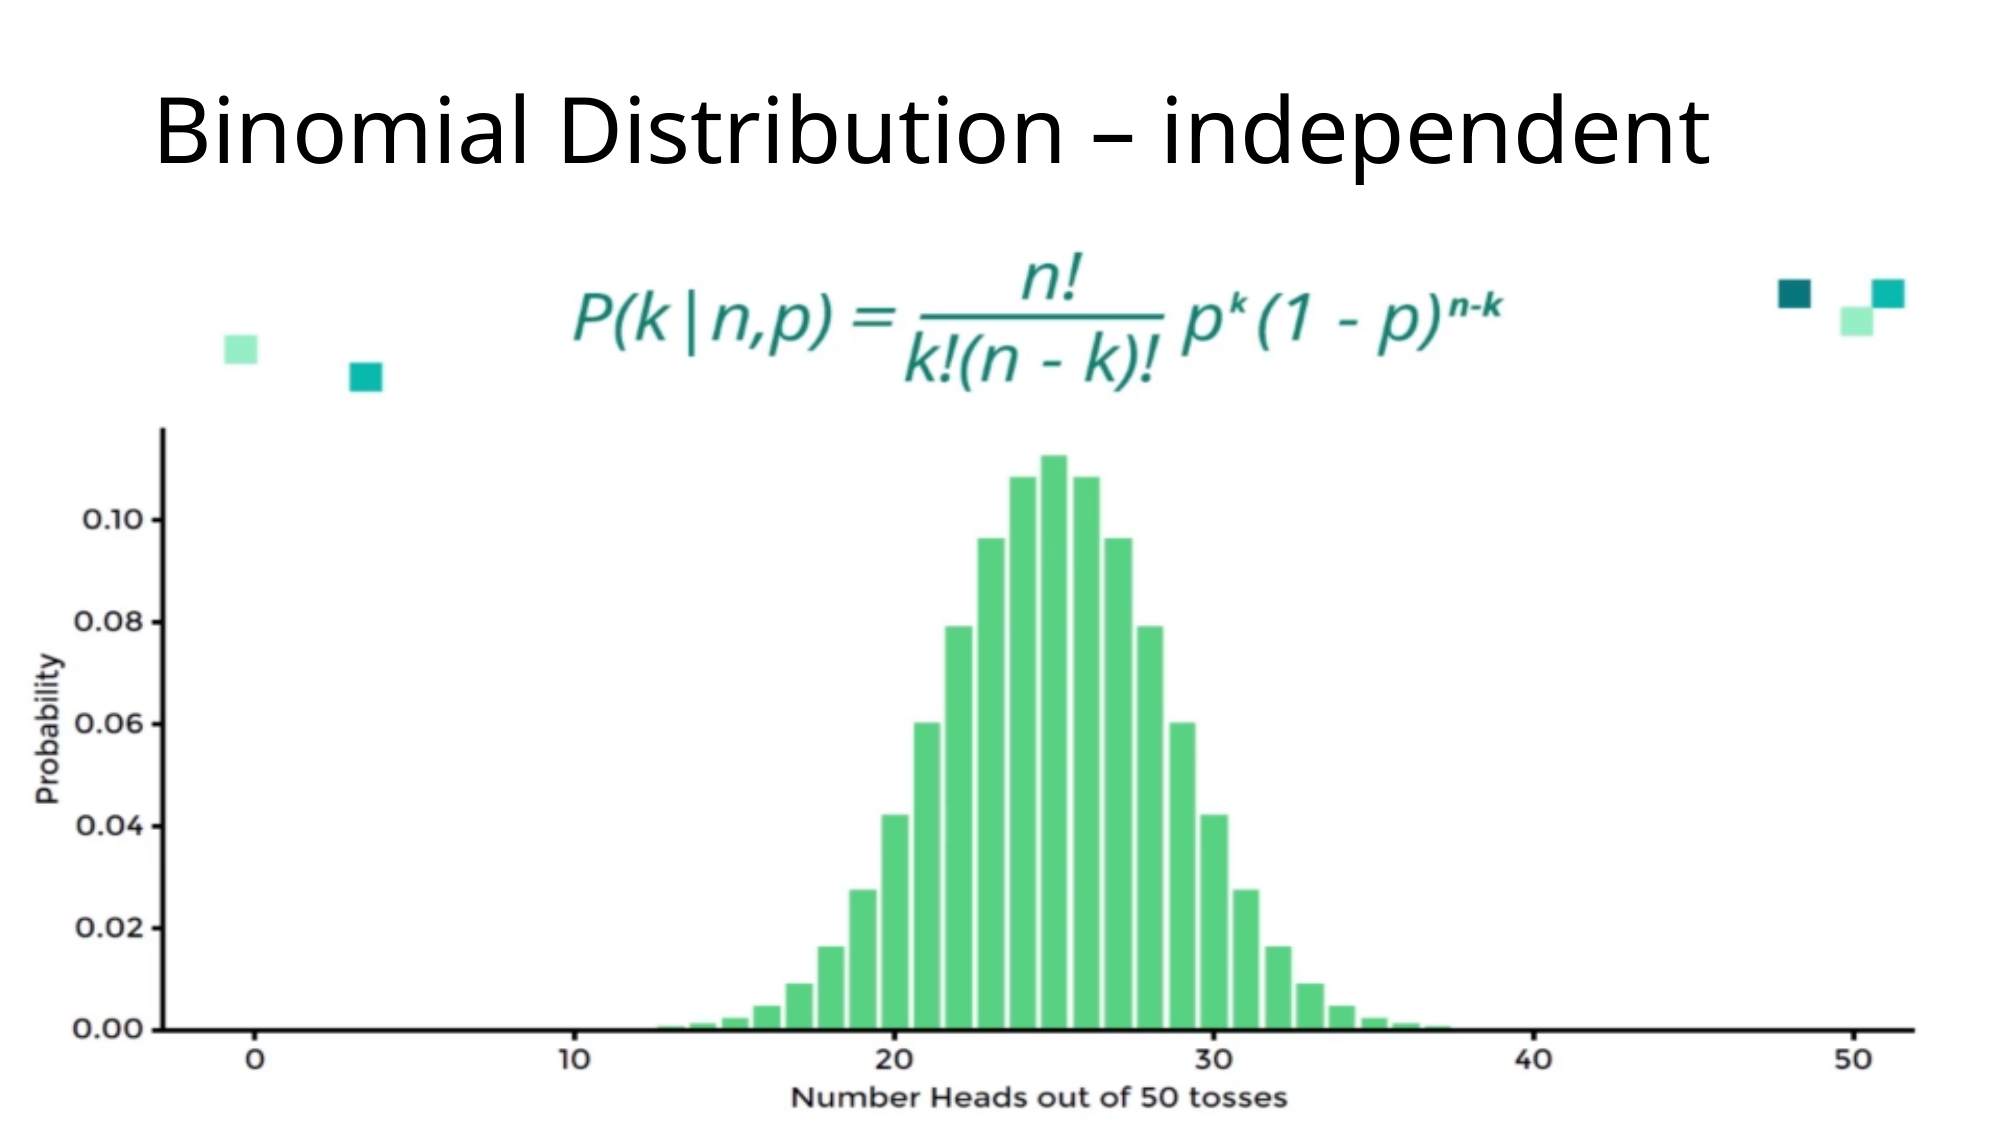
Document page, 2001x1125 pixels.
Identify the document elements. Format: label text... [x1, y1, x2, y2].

picture [22, 238, 1978, 1125]
title Binomial Distribution – independent [137, 59, 1863, 208]
